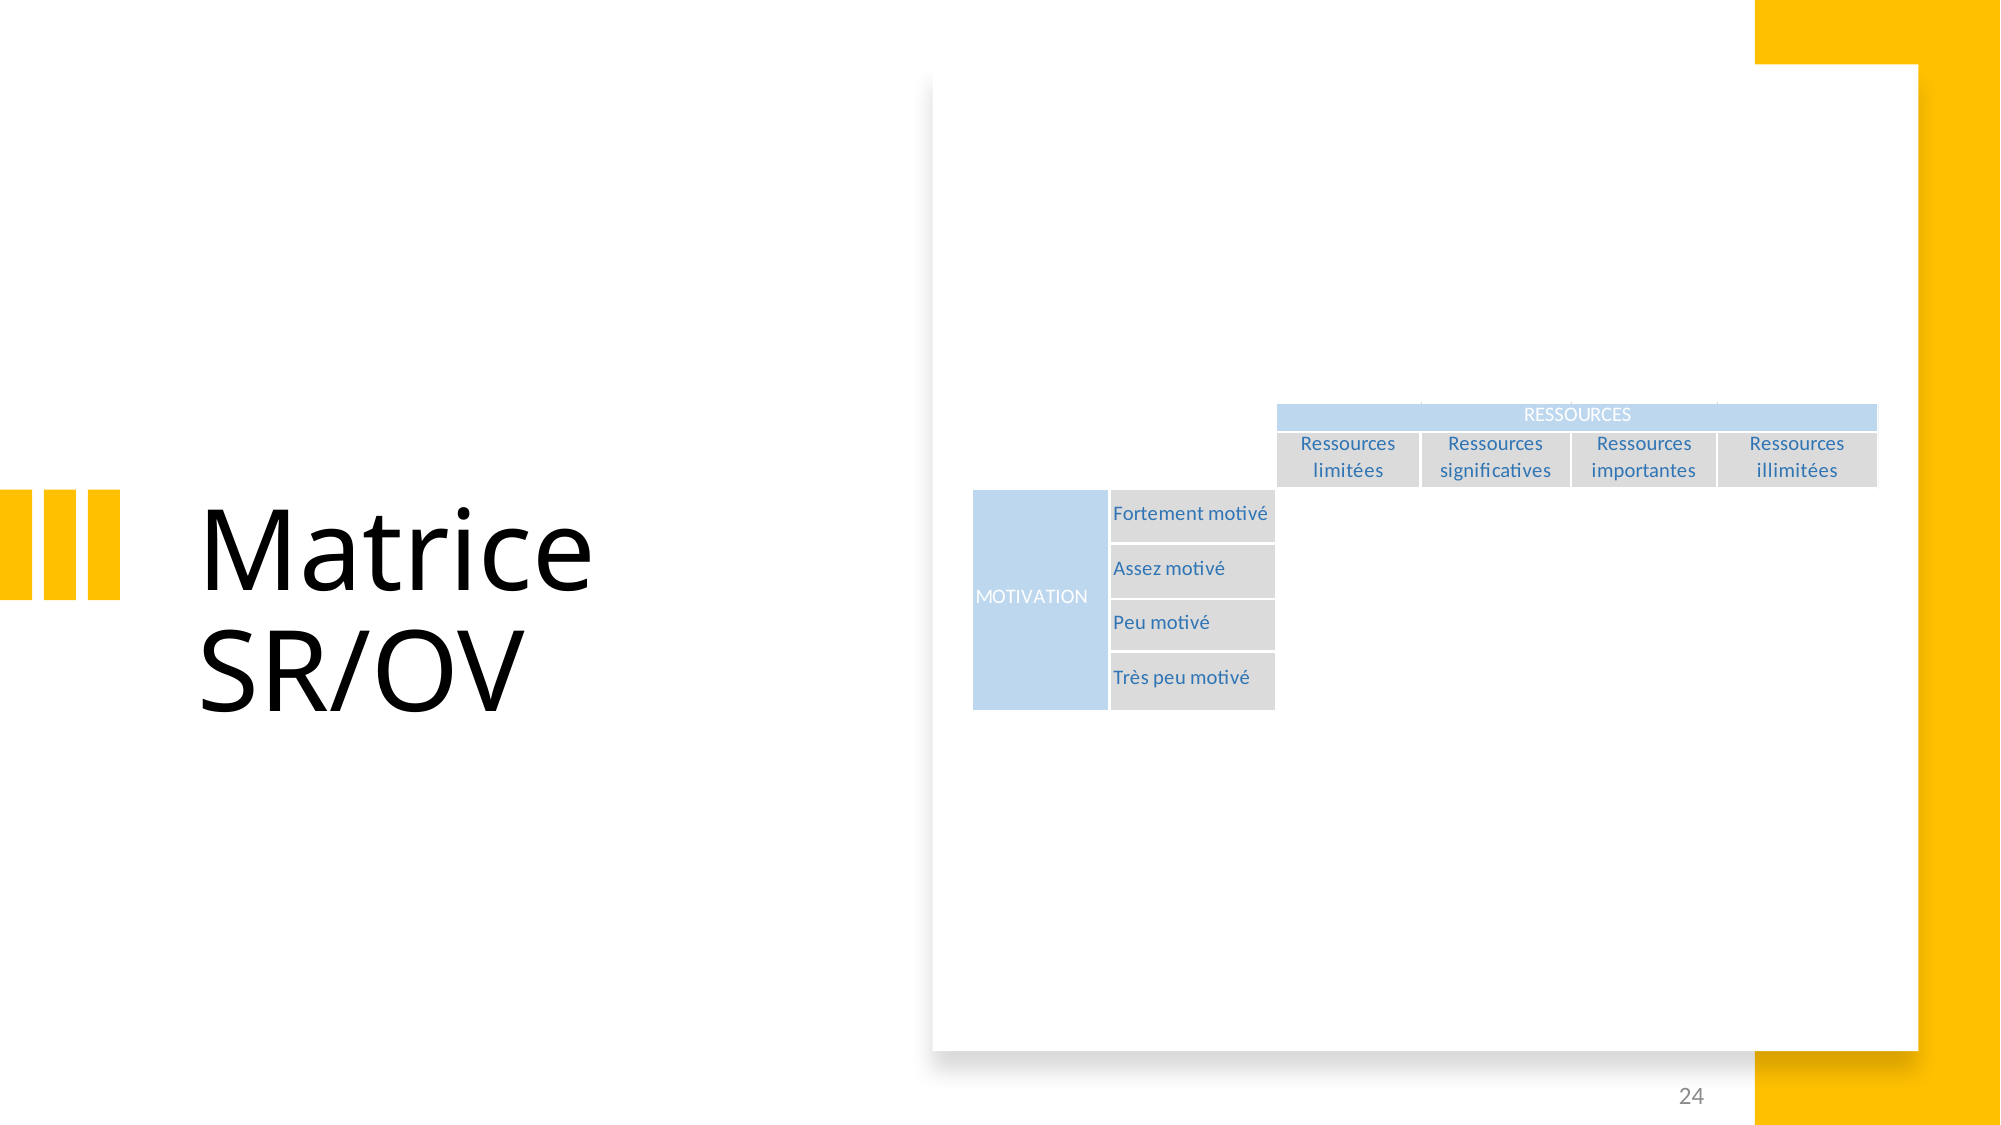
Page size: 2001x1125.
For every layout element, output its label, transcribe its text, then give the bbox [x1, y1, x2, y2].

slide_number 24 [1412, 1065, 1720, 1125]
text_box [0, 0, 1754, 1125]
title Matrice SR/OV [182, 485, 845, 878]
picture [971, 402, 1880, 713]
text_box [932, 63, 1919, 1052]
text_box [0, 489, 120, 601]
text_box [1754, 0, 2000, 1125]
